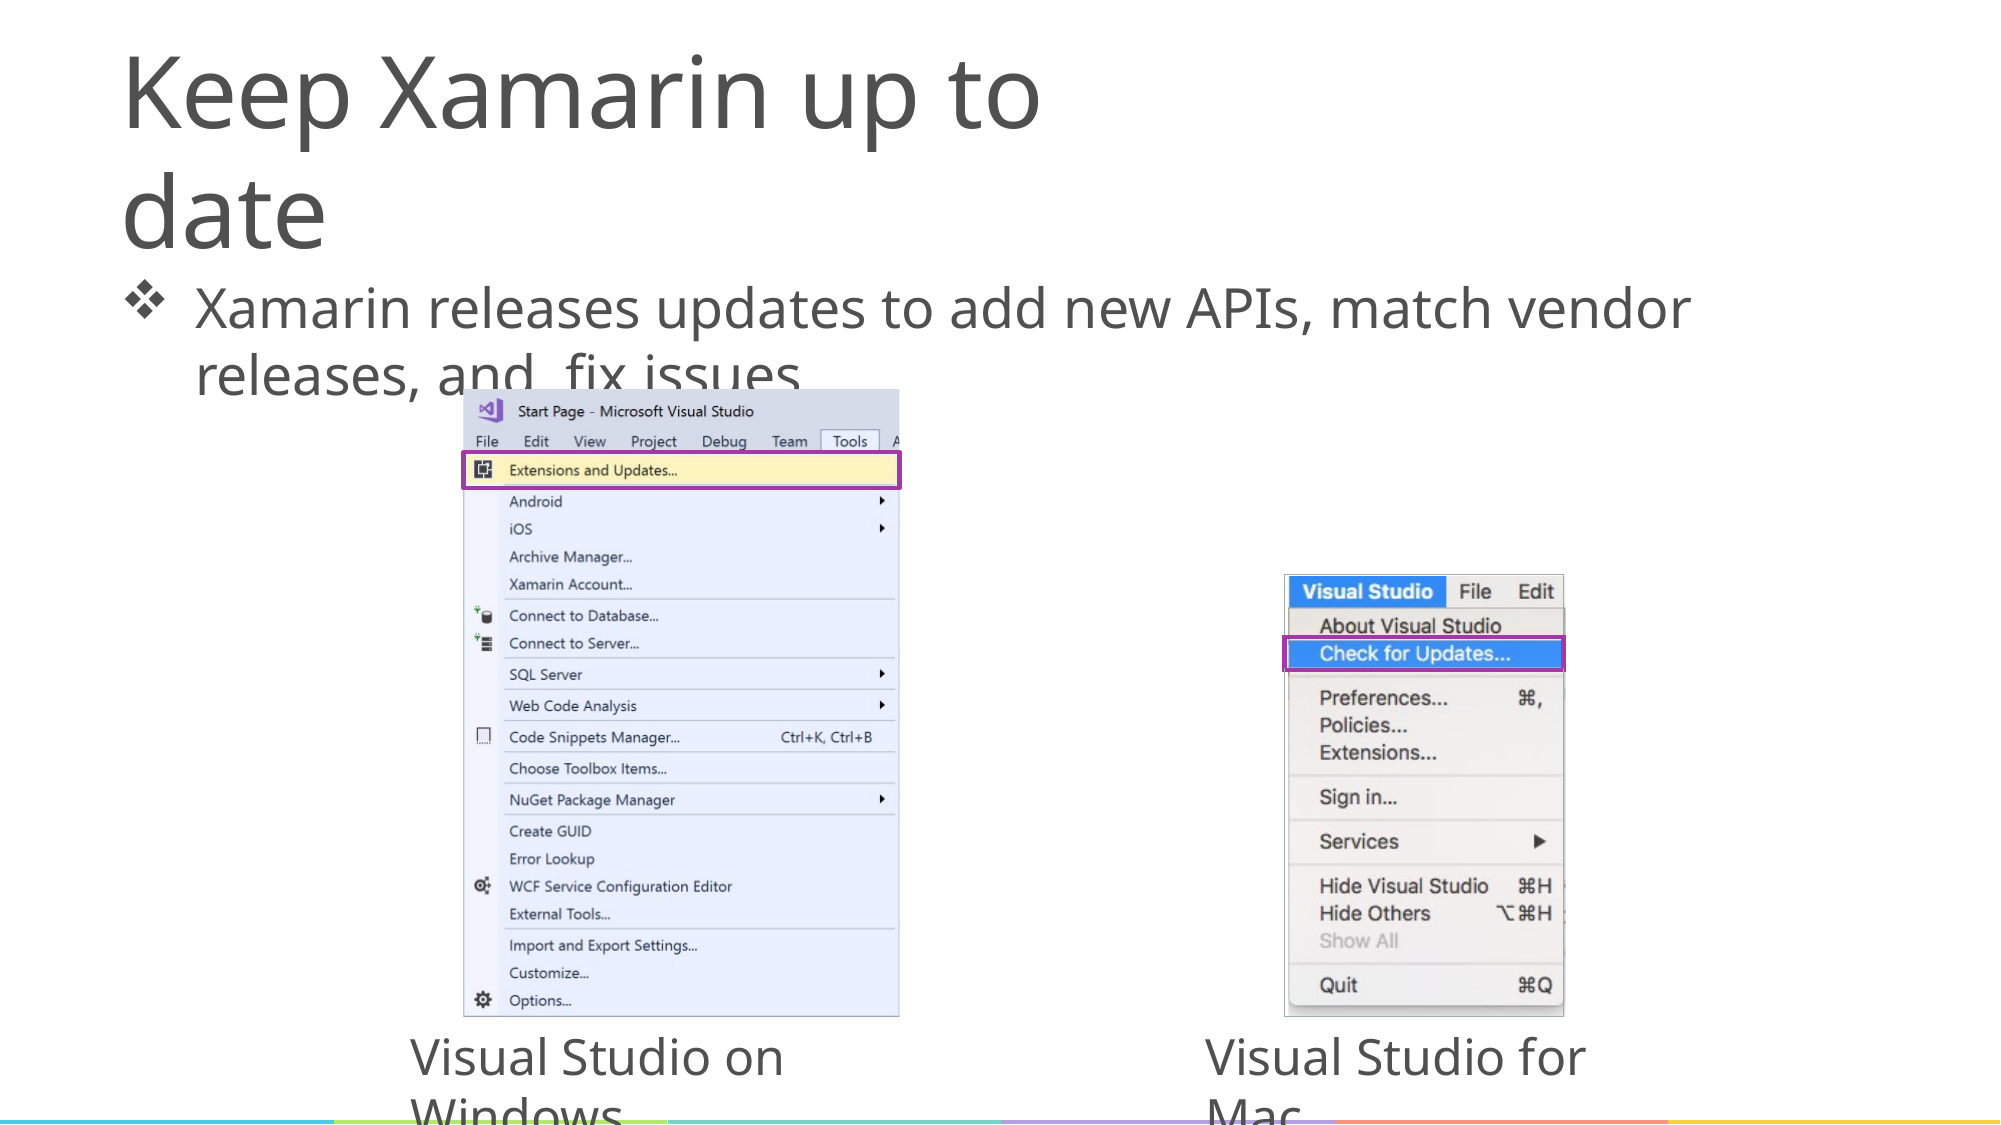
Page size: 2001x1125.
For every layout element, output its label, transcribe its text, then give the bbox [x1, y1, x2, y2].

text_box Visual Studio on Windows [407, 1022, 955, 1125]
text_box [463, 489, 900, 1017]
text_box Visual Studio for Mac [1202, 1022, 1651, 1125]
text_box [463, 452, 900, 489]
table_header [1285, 575, 1563, 635]
text_box Xamarin releases updates to add new APIs, match vendor releases, and fix issues [117, 270, 1851, 407]
table_cell [1285, 672, 1563, 1016]
text_box [463, 389, 900, 452]
title Keep Xamarin up to date [117, 25, 1166, 268]
table_cell [1287, 639, 1561, 668]
